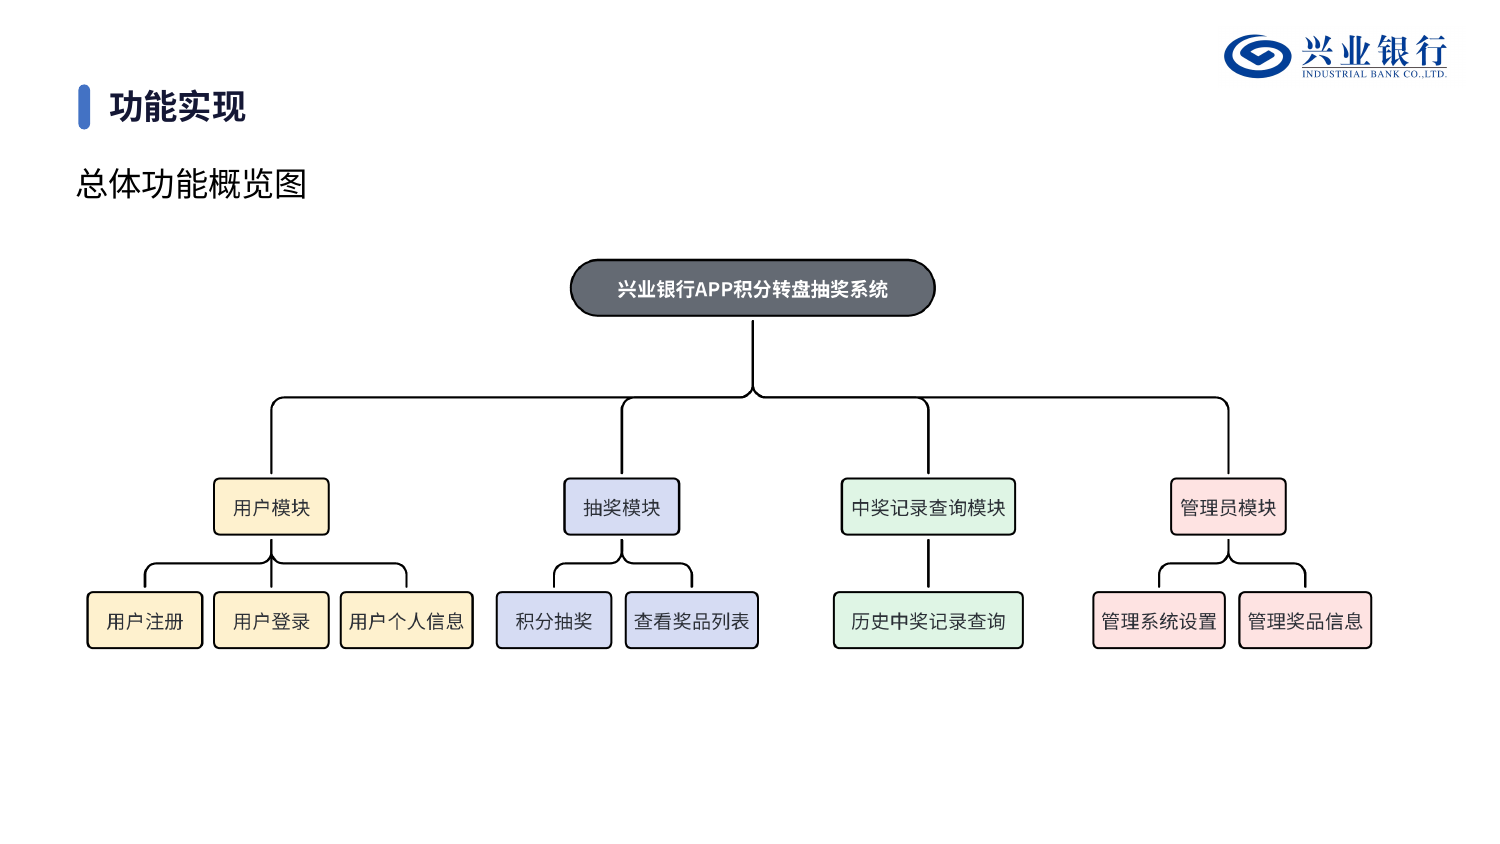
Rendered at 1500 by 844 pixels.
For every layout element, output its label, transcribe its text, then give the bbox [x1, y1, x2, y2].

picture [60, 232, 1397, 674]
text_box 总体功能概览图 [60, 155, 457, 211]
title 功能实现 [94, 65, 1406, 147]
picture [1218, 26, 1466, 88]
